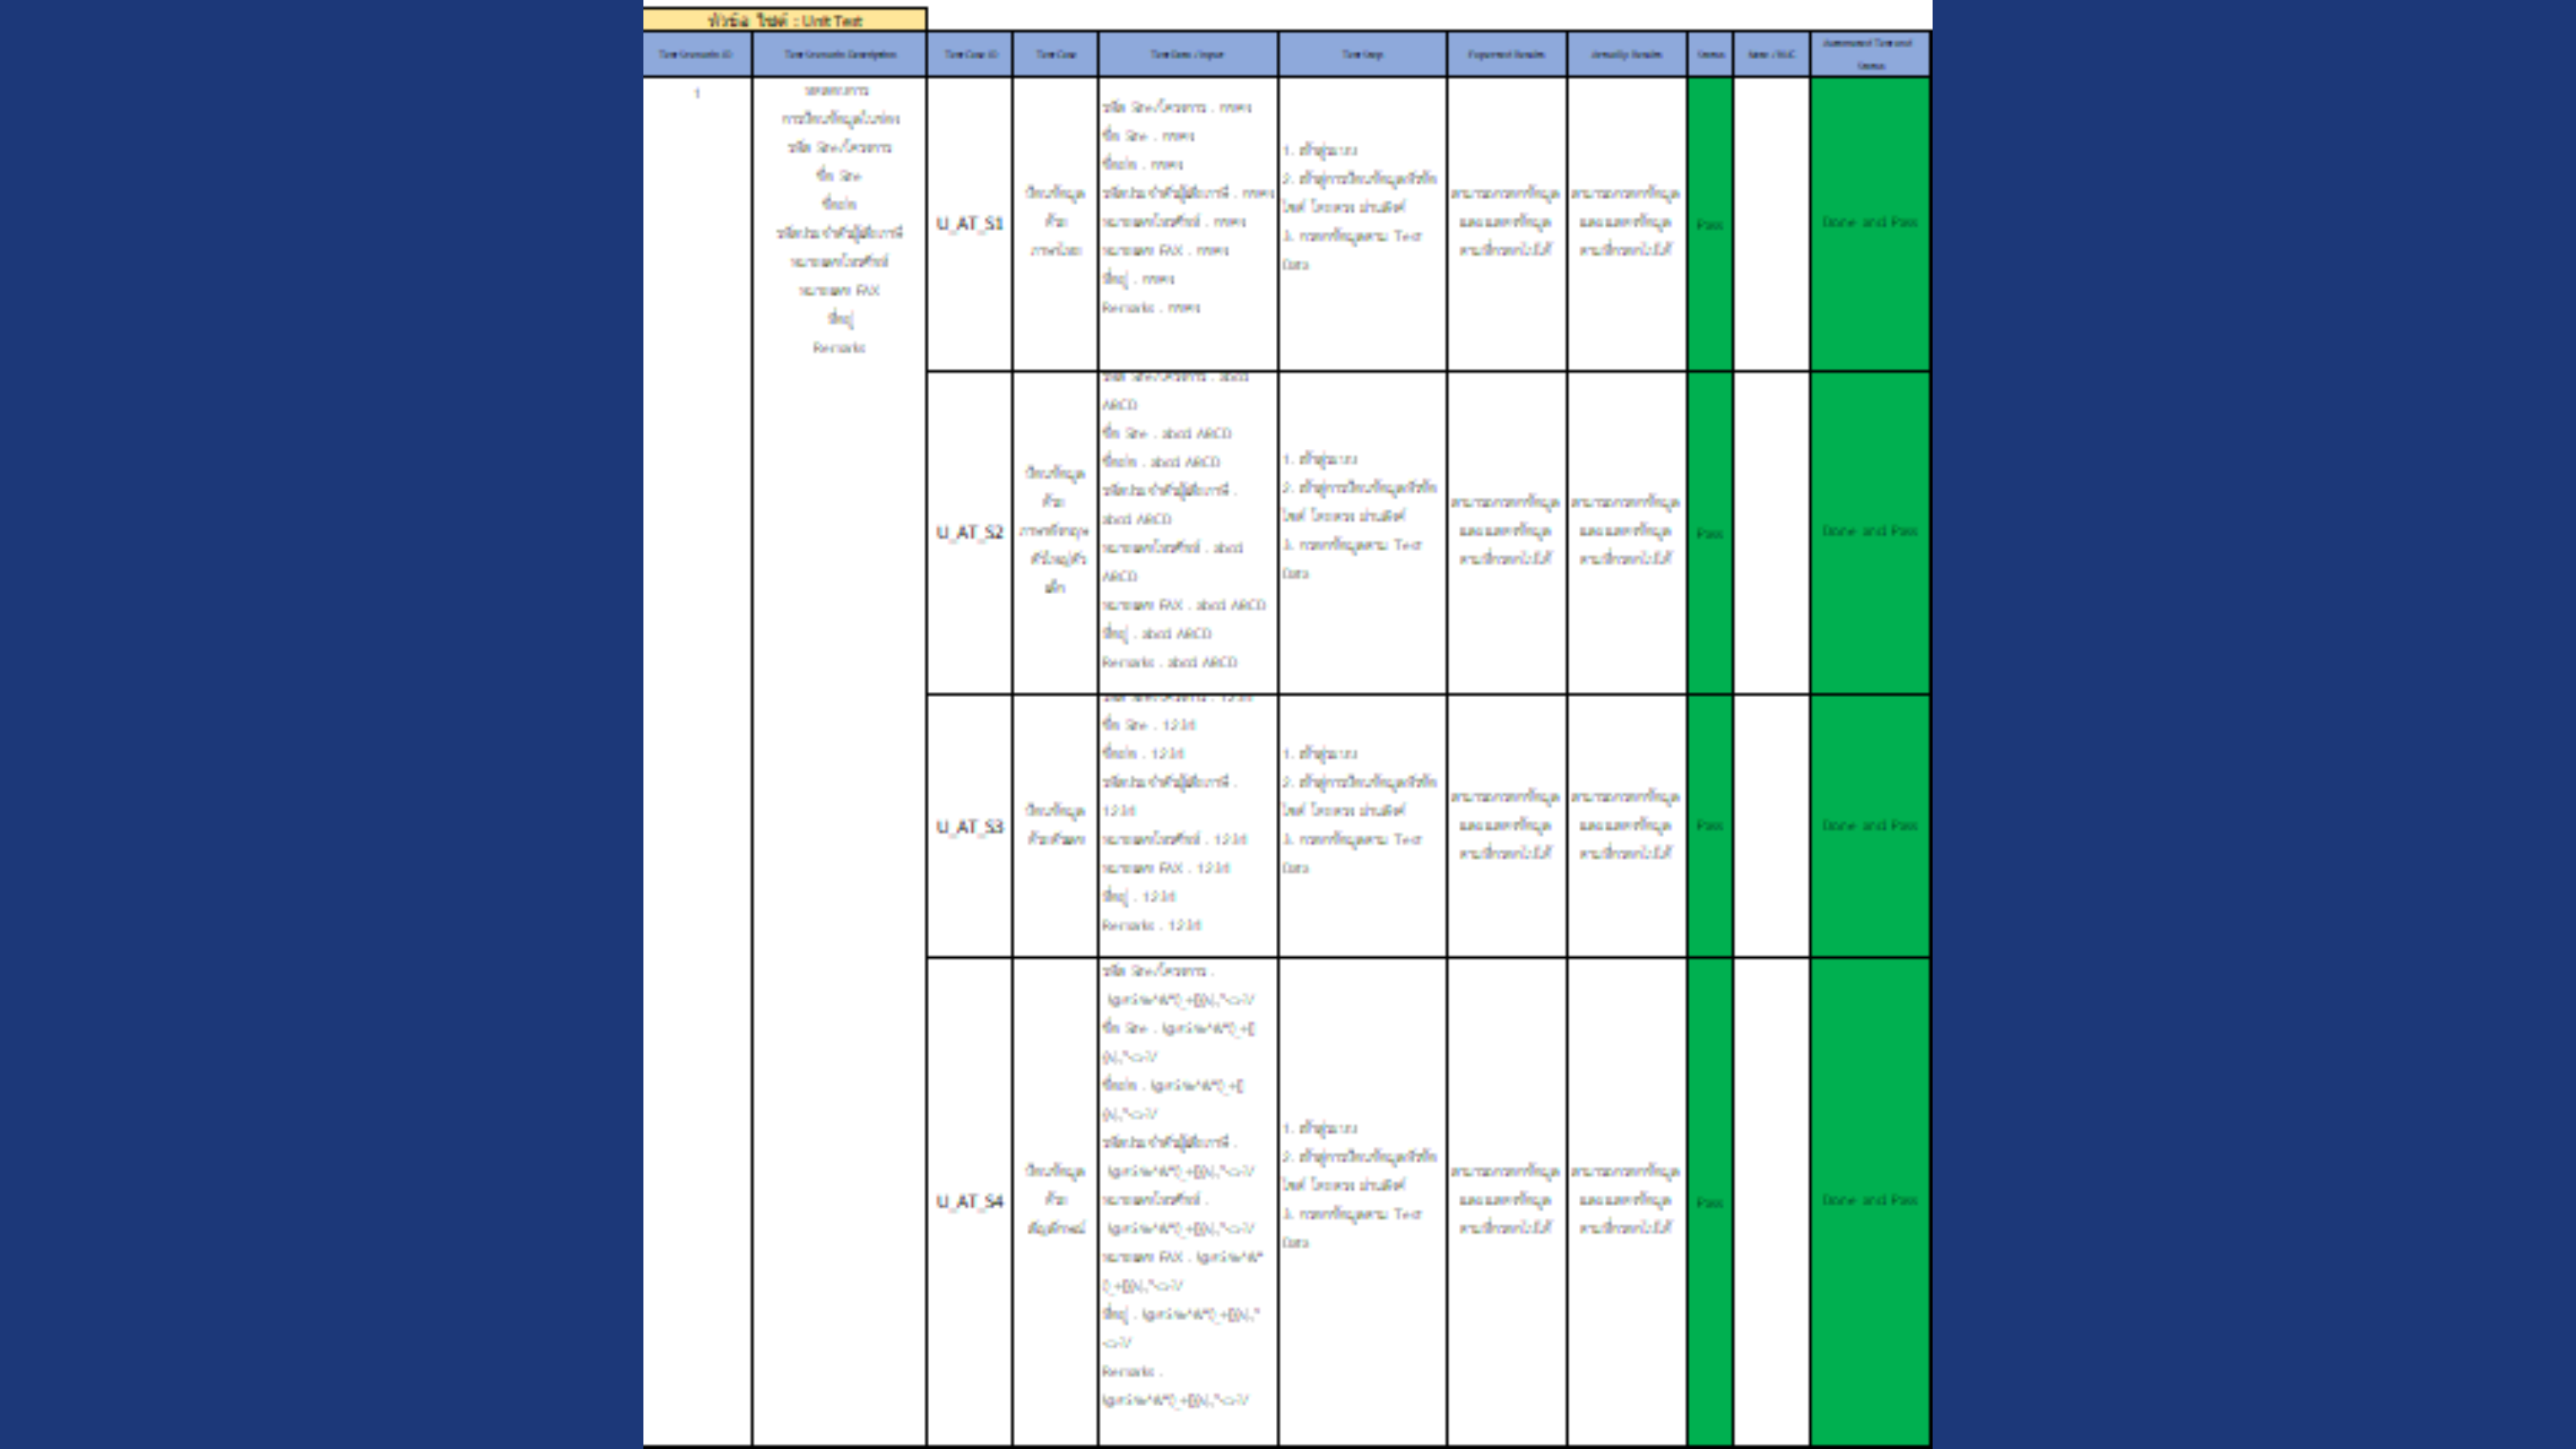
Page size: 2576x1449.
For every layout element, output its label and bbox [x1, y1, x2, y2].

text_box [0, 0, 2576, 1449]
